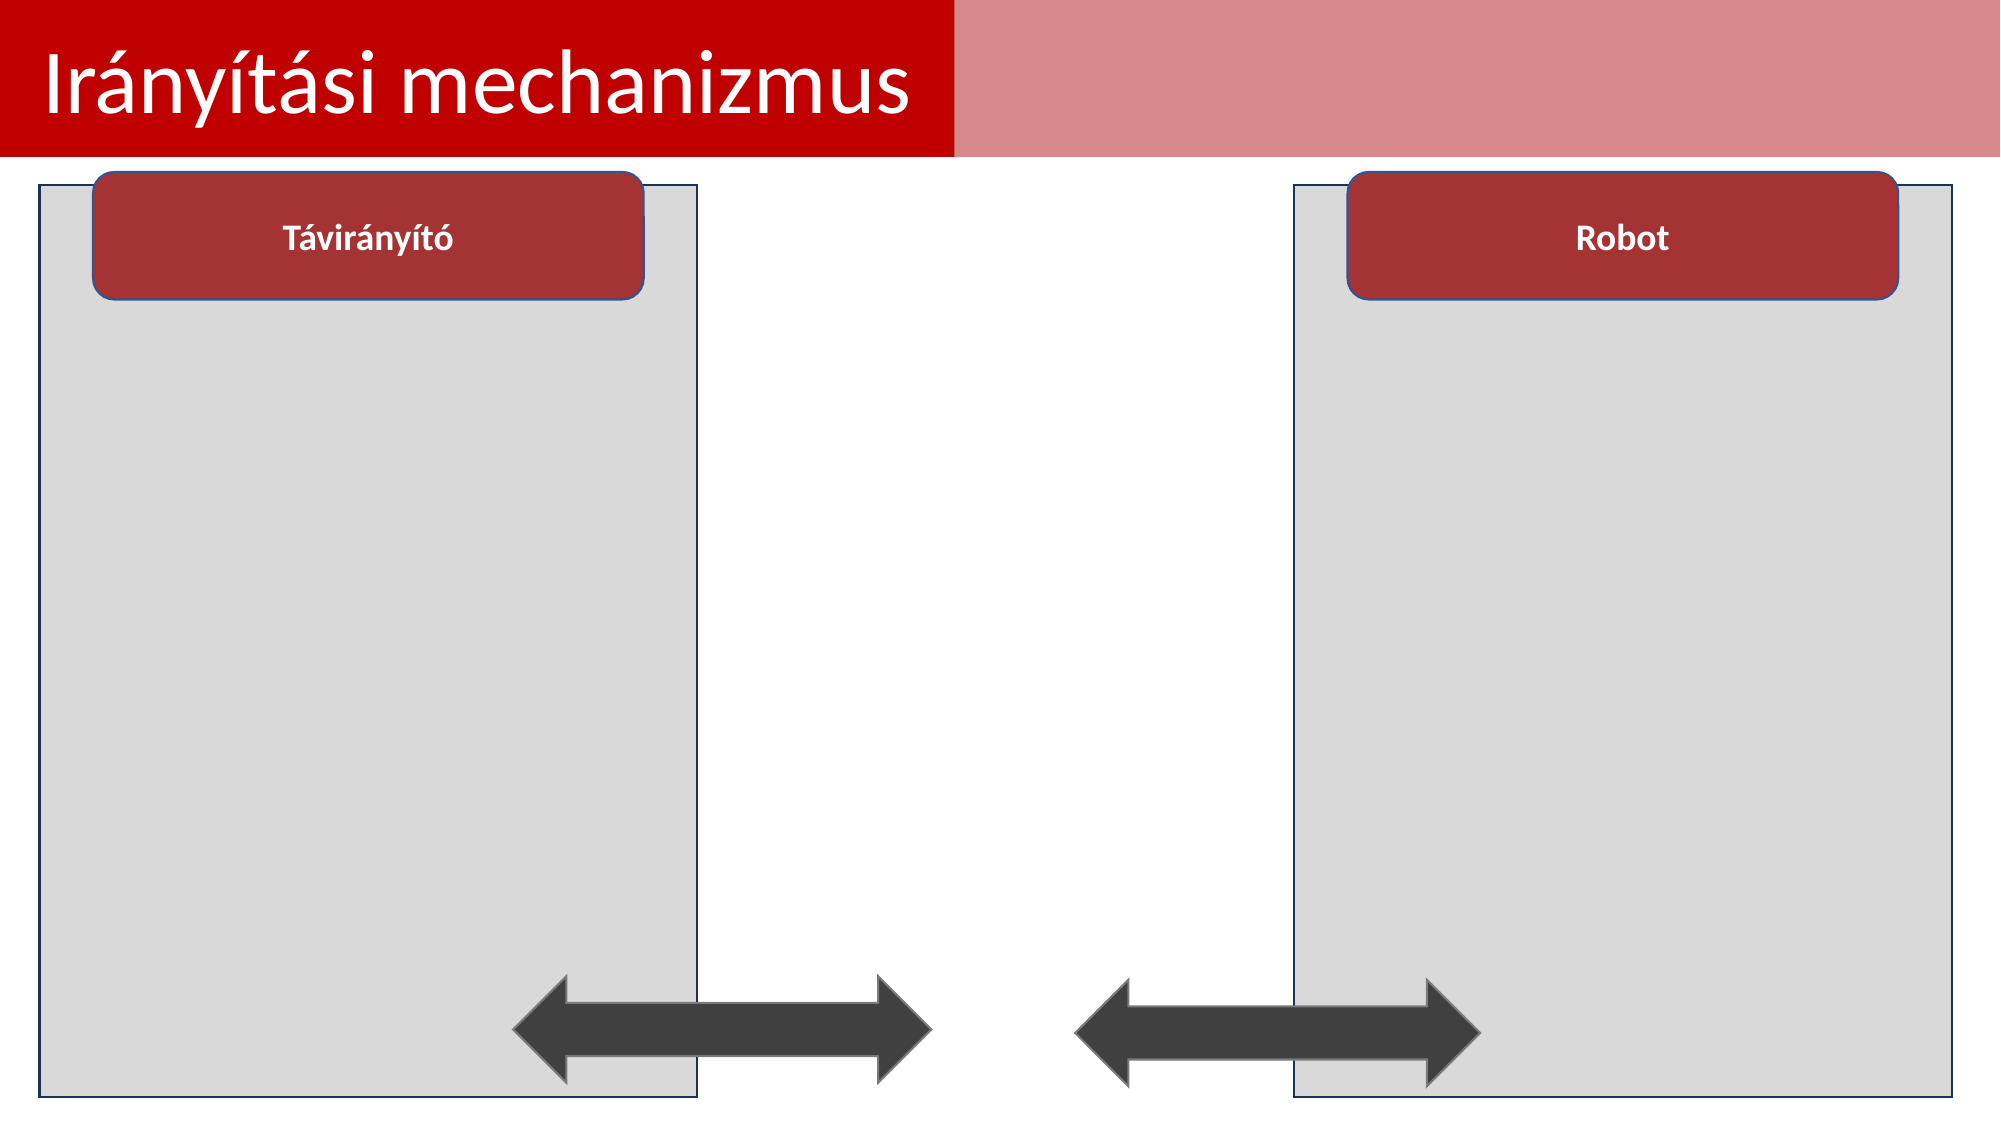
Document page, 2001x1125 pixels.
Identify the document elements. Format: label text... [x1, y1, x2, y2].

text_box [955, 0, 2000, 158]
text_box [511, 973, 933, 1086]
text_box [1293, 184, 1953, 1098]
text_box Robot [1346, 170, 1900, 301]
text_box [38, 184, 698, 1098]
text_box Irányítási mechanizmus [0, 0, 955, 158]
text_box [1073, 977, 1482, 1089]
text_box Távirányító [91, 170, 645, 301]
